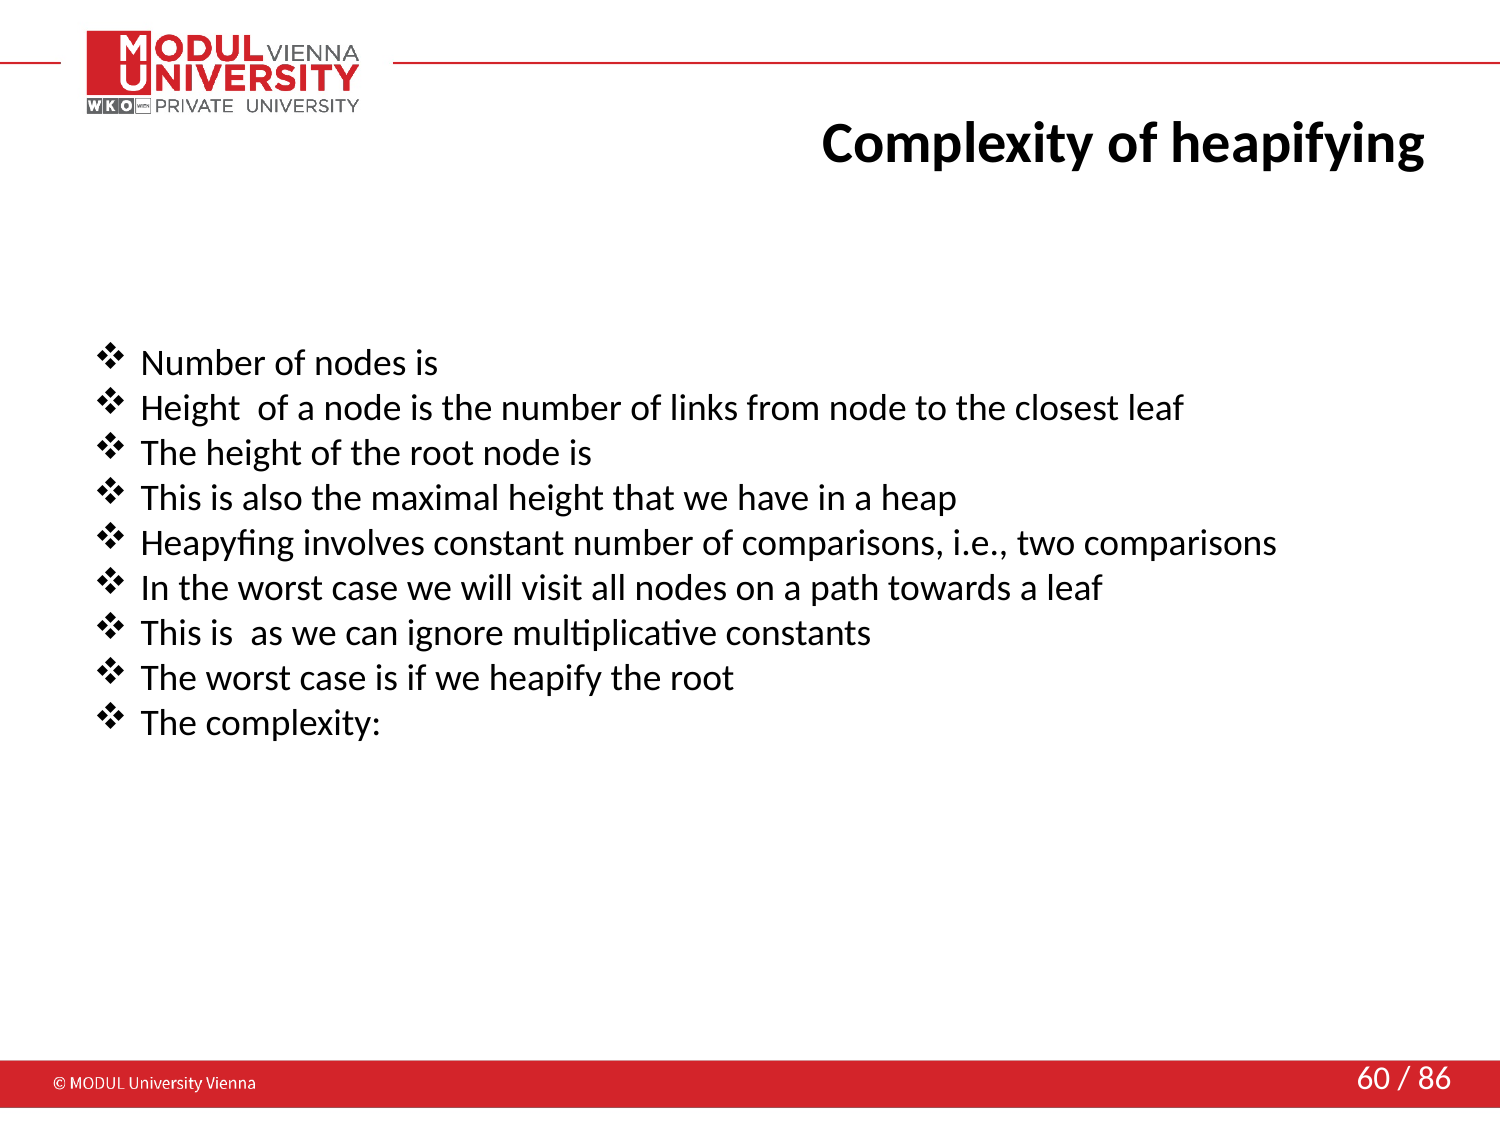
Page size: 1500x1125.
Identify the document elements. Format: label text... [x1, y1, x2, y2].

title Complexity of heapifying [75, 44, 1425, 233]
picture [0, 0, 1500, 1125]
